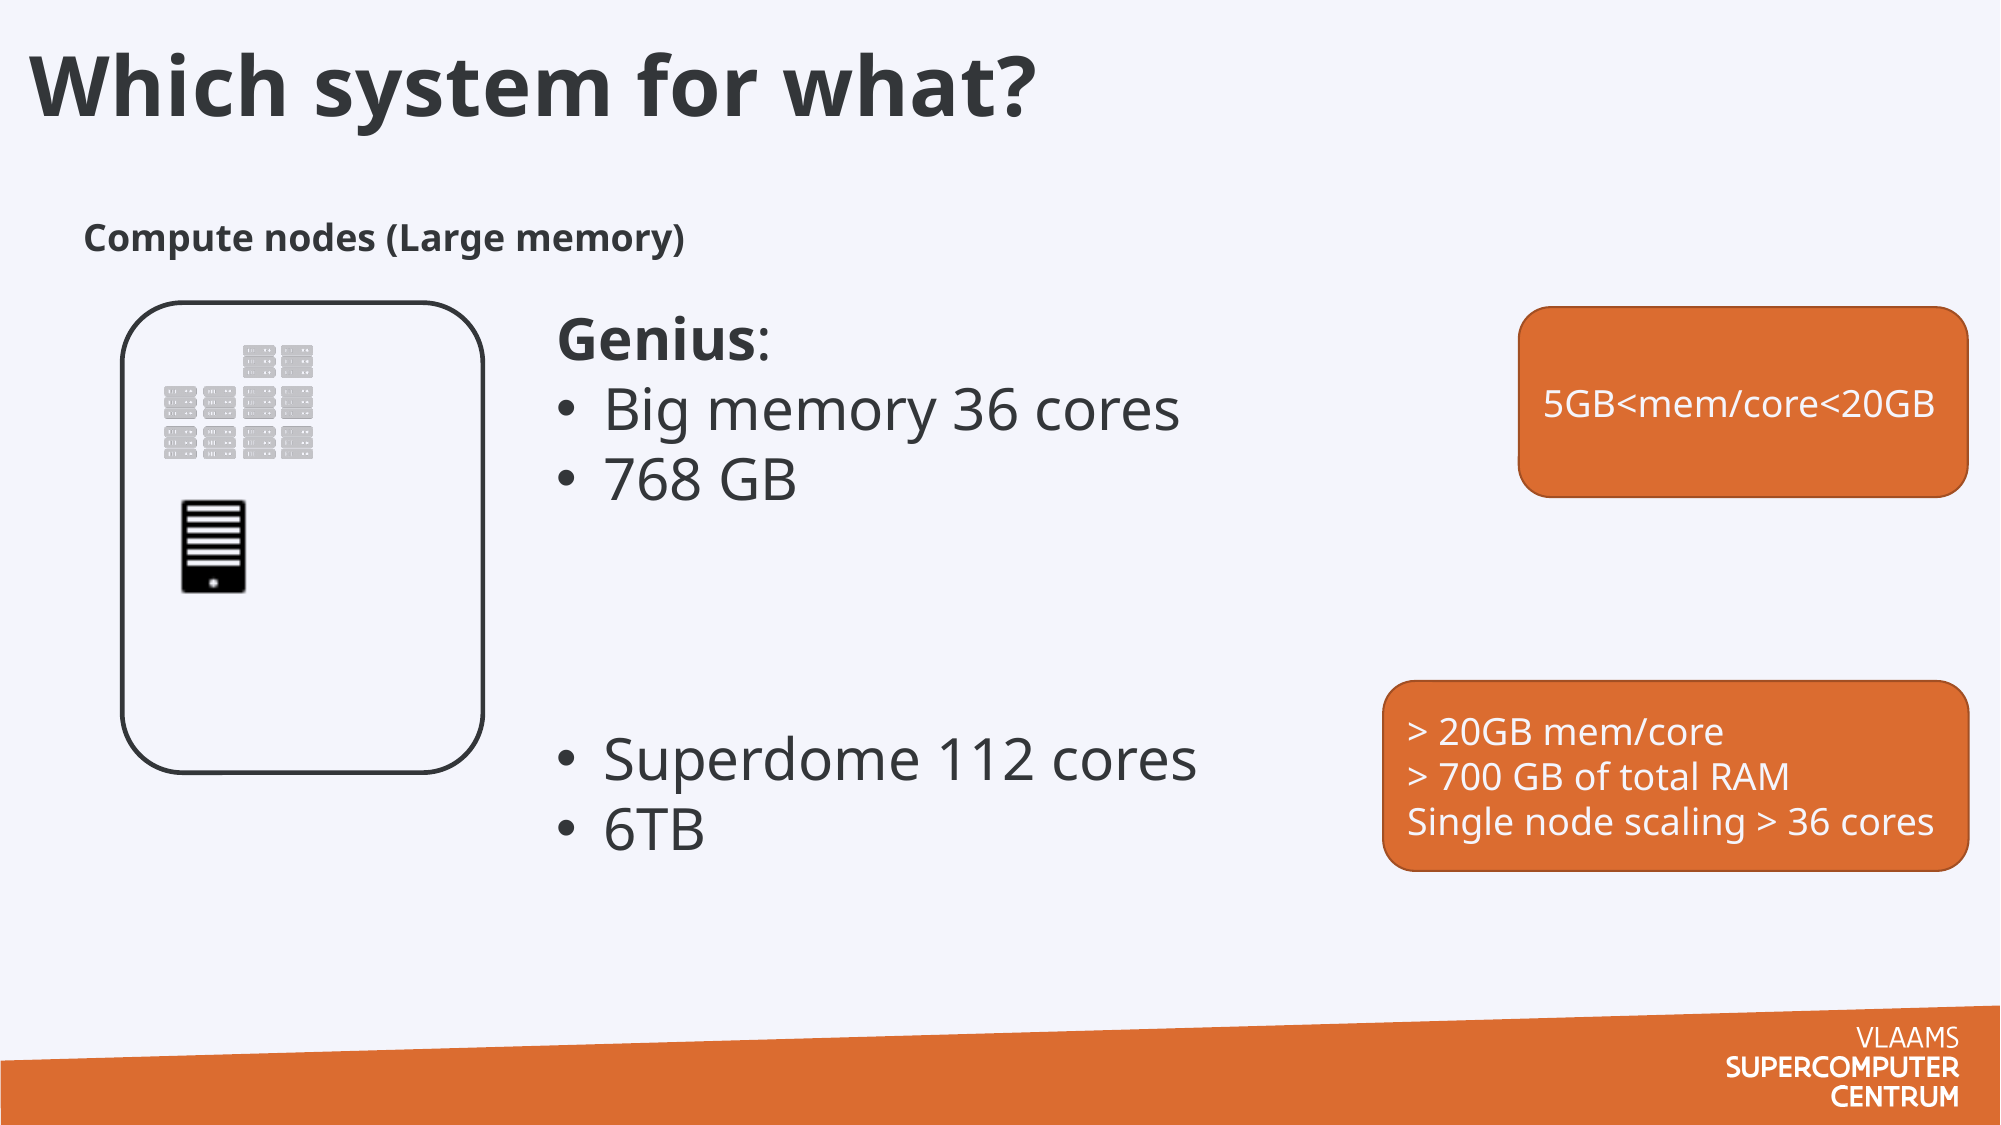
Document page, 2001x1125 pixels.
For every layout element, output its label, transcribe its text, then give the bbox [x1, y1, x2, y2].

text_box Compute nodes (Large memory) [68, 206, 701, 267]
text_box [121, 301, 484, 774]
picture [164, 345, 313, 459]
picture [177, 493, 250, 602]
text_box Which system for what? [27, 31, 1937, 134]
text_box Genius: Big memory 36 cores 768 GB Superdome 112 cores 6TB [541, 294, 1345, 870]
text_box 5GB<mem/core<20GB [1517, 306, 1969, 499]
picture [1725, 1021, 1960, 1117]
text_box > 20GB mem/core > 700 GB of total RAM Single node scaling > 36 cores [1382, 679, 1970, 872]
